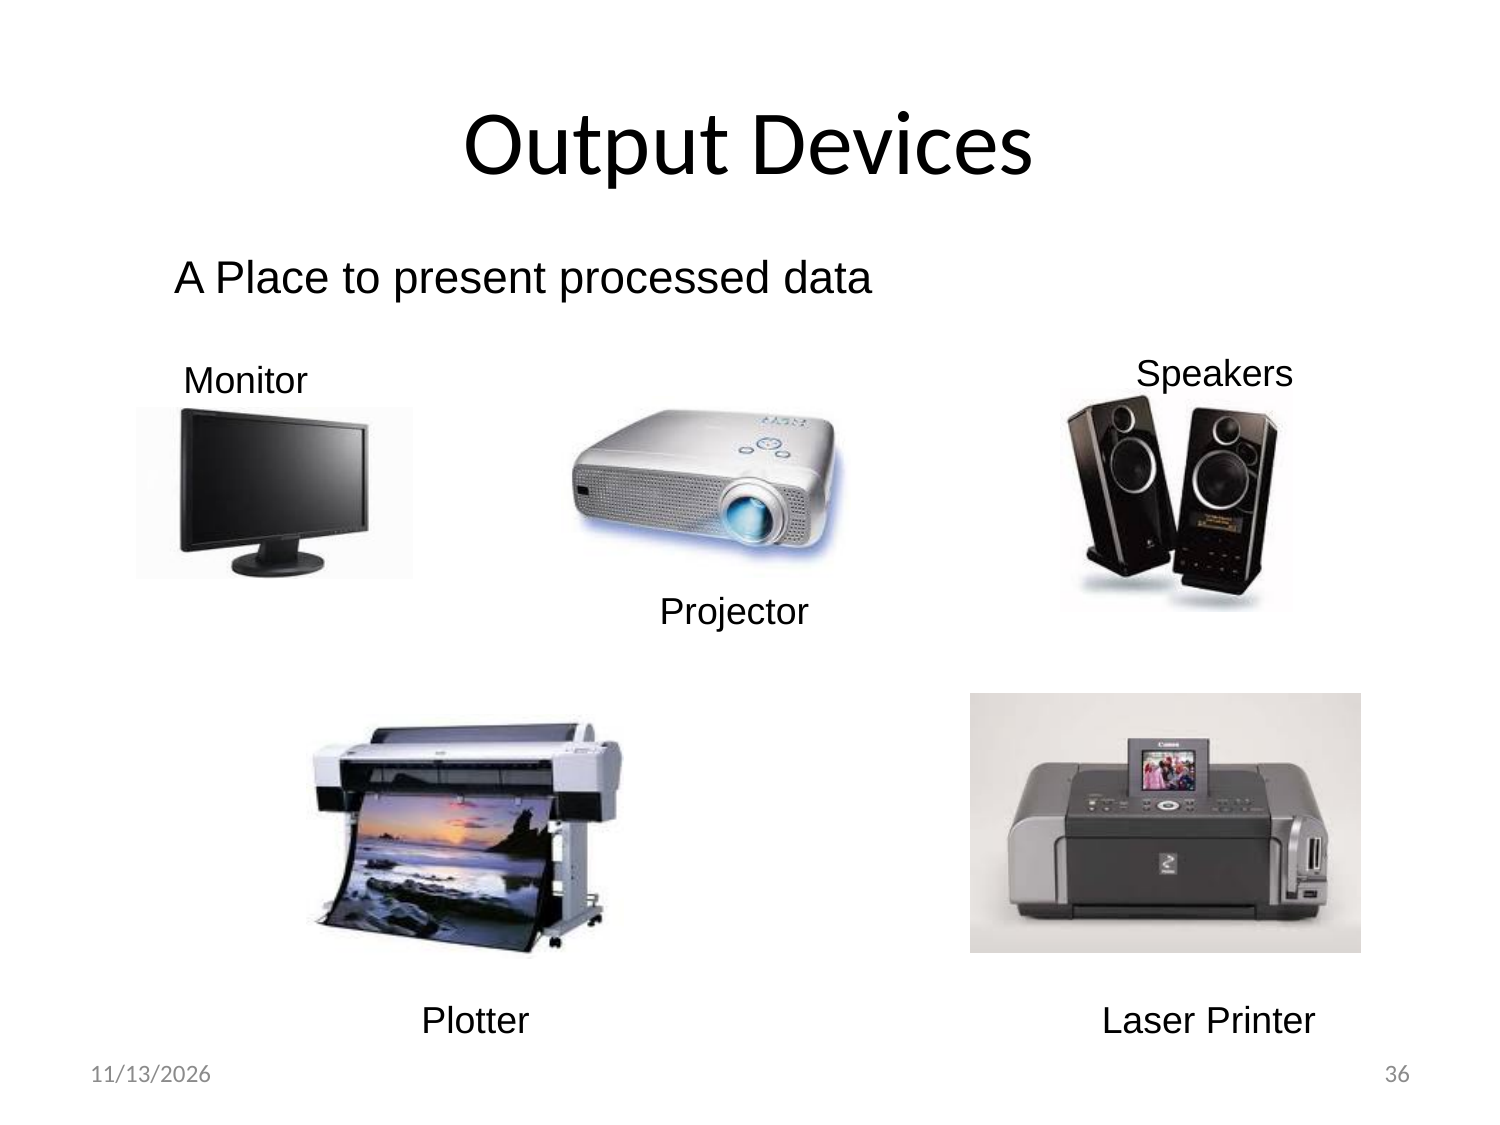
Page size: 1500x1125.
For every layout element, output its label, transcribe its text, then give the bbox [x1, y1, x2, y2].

picture [135, 407, 413, 579]
text_box Laser Printer [1088, 986, 1310, 1038]
picture [1059, 387, 1293, 613]
text_box Monitor [170, 347, 310, 399]
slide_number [75, 1042, 425, 1103]
picture [560, 396, 851, 579]
text_box A Place to present processed data [160, 238, 1454, 303]
title Output Devices [74, 44, 1425, 233]
picture [970, 692, 1361, 953]
slide_number 36 [1074, 1042, 1425, 1103]
picture [305, 714, 624, 959]
text_box Speakers [1122, 340, 1293, 387]
text_box Projector [646, 588, 809, 630]
text_box Plotter [408, 986, 534, 1038]
